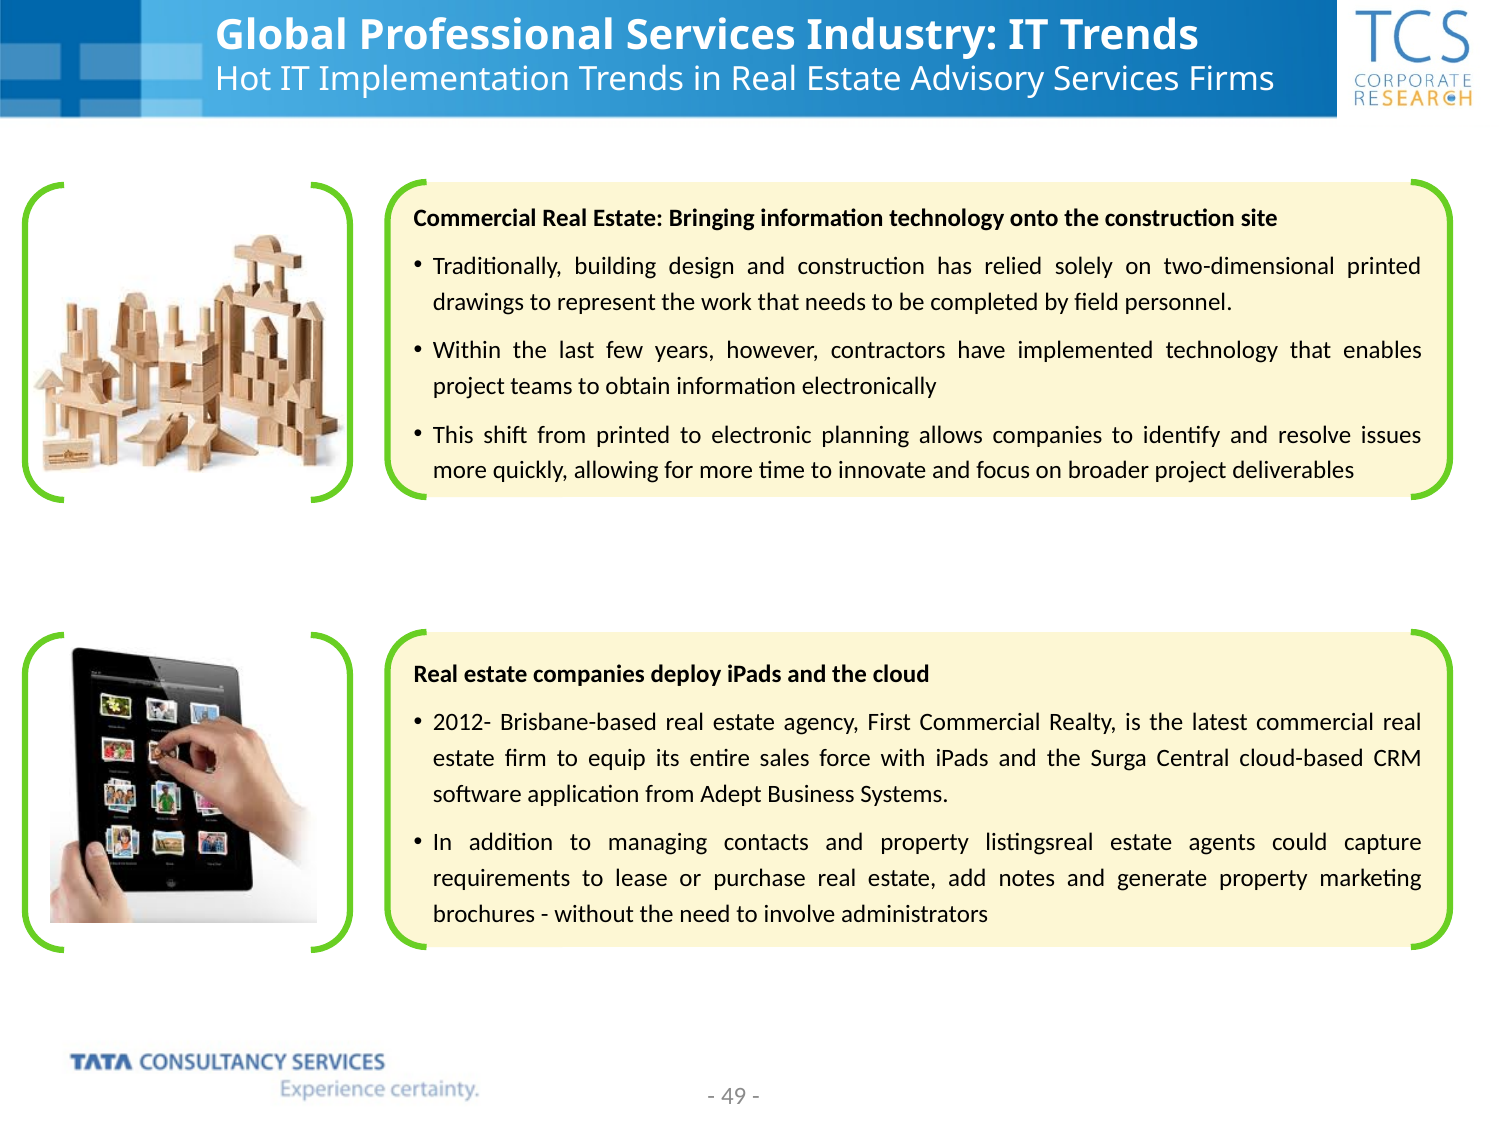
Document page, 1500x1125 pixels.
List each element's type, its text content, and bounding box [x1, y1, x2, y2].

text_box Real estate companies deploy iPads and the cloud 2012- Brisbane-based real estate agency, First Commercial Realty, is the latest commercial real estate firm to equip its entire sales force with iPads and the Surga Central cloud-based CRM software application from Adept Business Systems. In addition to managing contacts and property listingsreal estate agents could capture requirements to lease or purchase real estate, add notes and generate property marketing brochures - without the need to involve administrators [386, 631, 1451, 948]
text_box Global Professional Services Industry: IT Trends Hot IT Implementation Trends in Real Estate Advisory Services Firms [200, 0, 1363, 125]
text_box [24, 634, 351, 951]
text_box [29, 481, 346, 501]
text_box [24, 184, 351, 234]
picture [0, 0, 1500, 1124]
text_box Commercial Real Estate: Bringing information technology onto the construction site Traditionally, building design and construction has relied solely on two-dimensional printed drawings to represent the work that needs to be completed by field personnel. Within the last few years, however, contractors have implemented technology that enables project teams to obtain information electronically This shift from printed to electronic planning allows companies to identify and resolve issues more quickly, allowing for more time to innovate and focus on broader project deliverables [386, 181, 1451, 498]
text_box - 49 - [650, 1065, 775, 1125]
